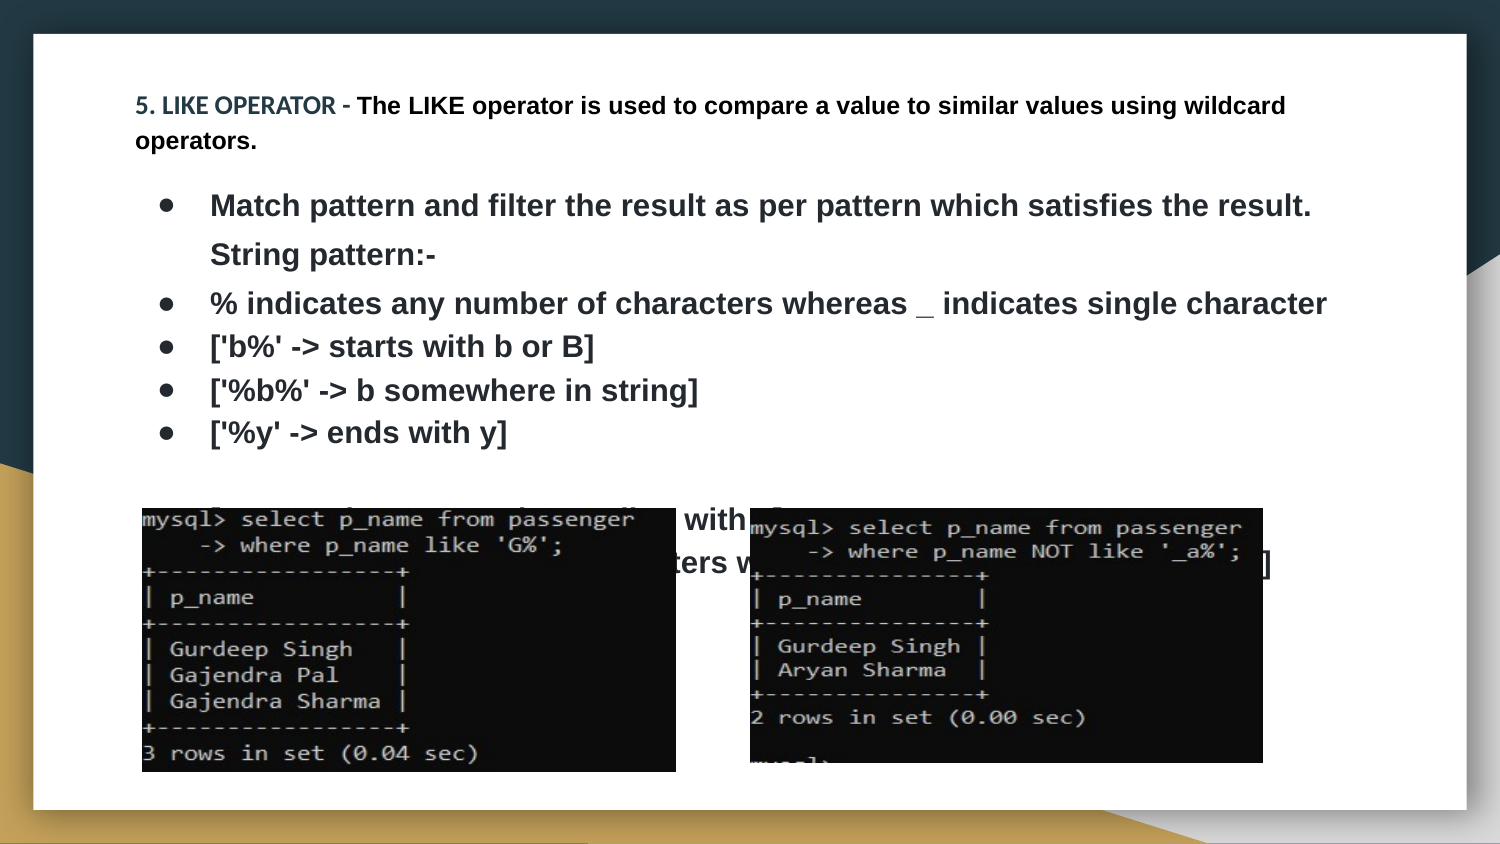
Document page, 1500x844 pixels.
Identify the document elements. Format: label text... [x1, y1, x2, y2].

list 5. LIKE OPERATOR - The LIKE operator is used to compare a value to similar values using wildcard operators. Match pattern and filter the result as per pattern which satisfies the result. String pattern:- % indicates any number of characters whereas _ indicates single character ['b%' -> starts with b or B] ['%b%' -> b somewhere in string] ['%y' -> ends with y] [_y -> 2 character string ending with y] [b__y -> string having 4 characters which starts with b and ends with y] [120, 67, 1406, 776]
picture [749, 508, 1263, 763]
picture [142, 508, 676, 772]
